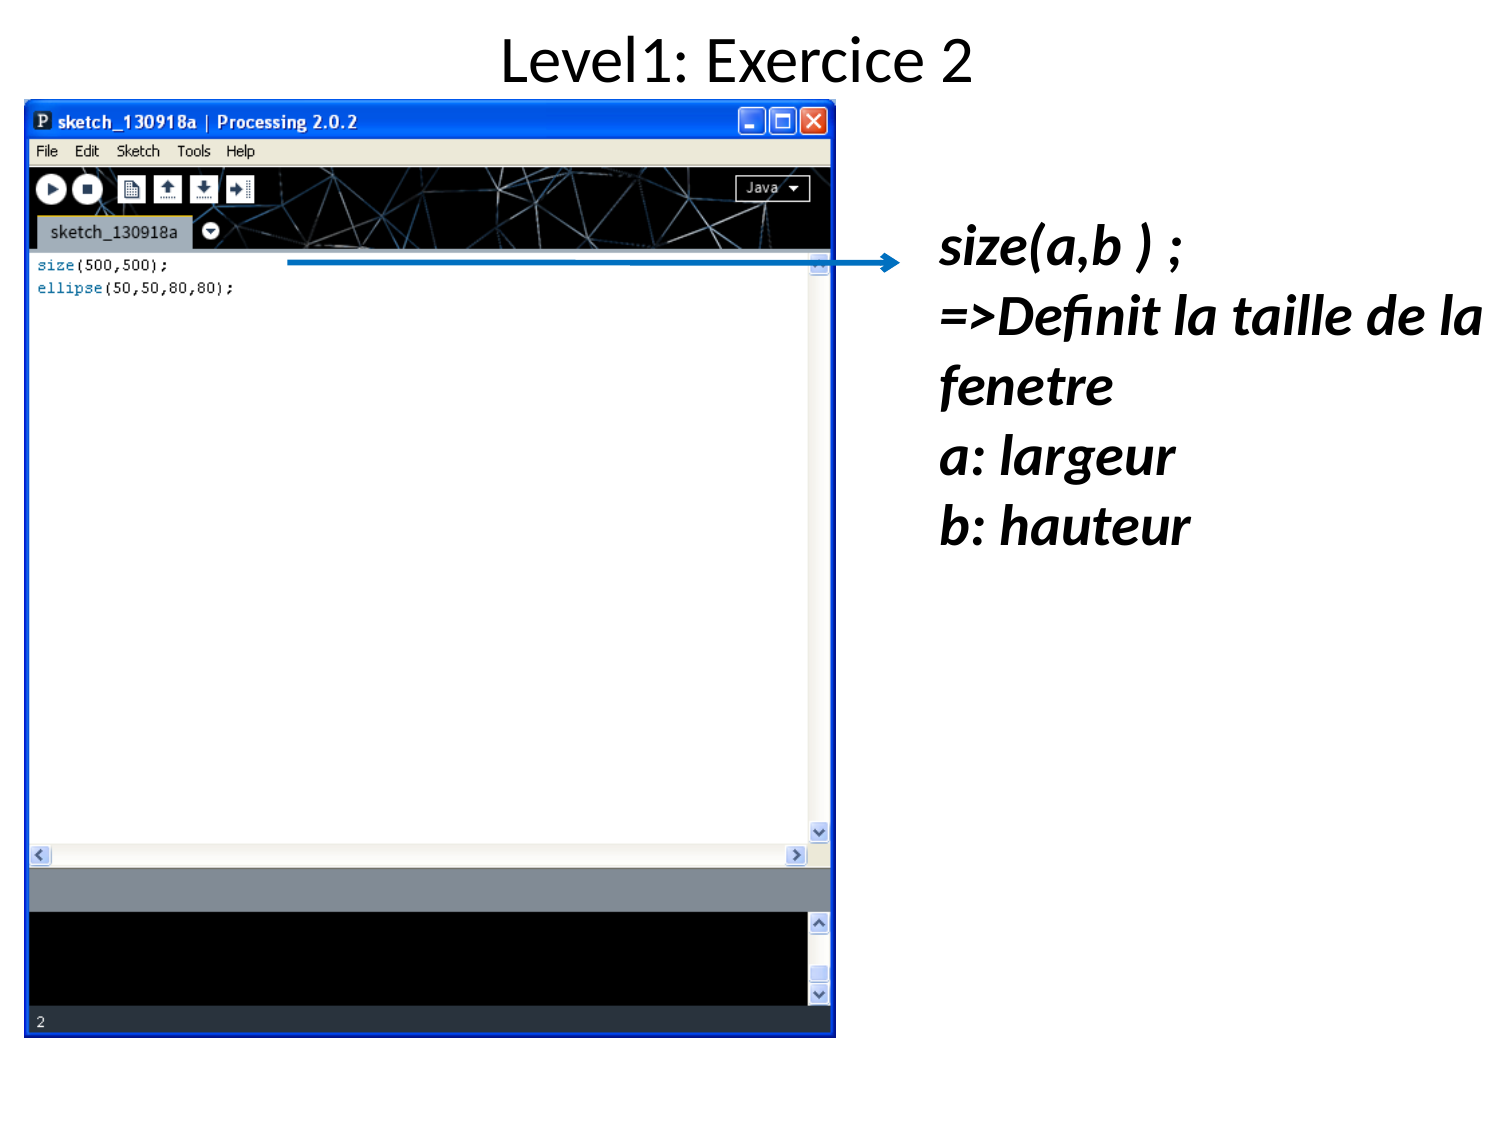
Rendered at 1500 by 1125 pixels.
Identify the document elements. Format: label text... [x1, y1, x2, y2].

text_box size(a,b ) ; =>Definit la taille de la fenetre a: largeur b: hauteur [924, 200, 1500, 565]
title Level1: Exercice 2 [62, 0, 1413, 113]
picture [24, 99, 836, 1038]
